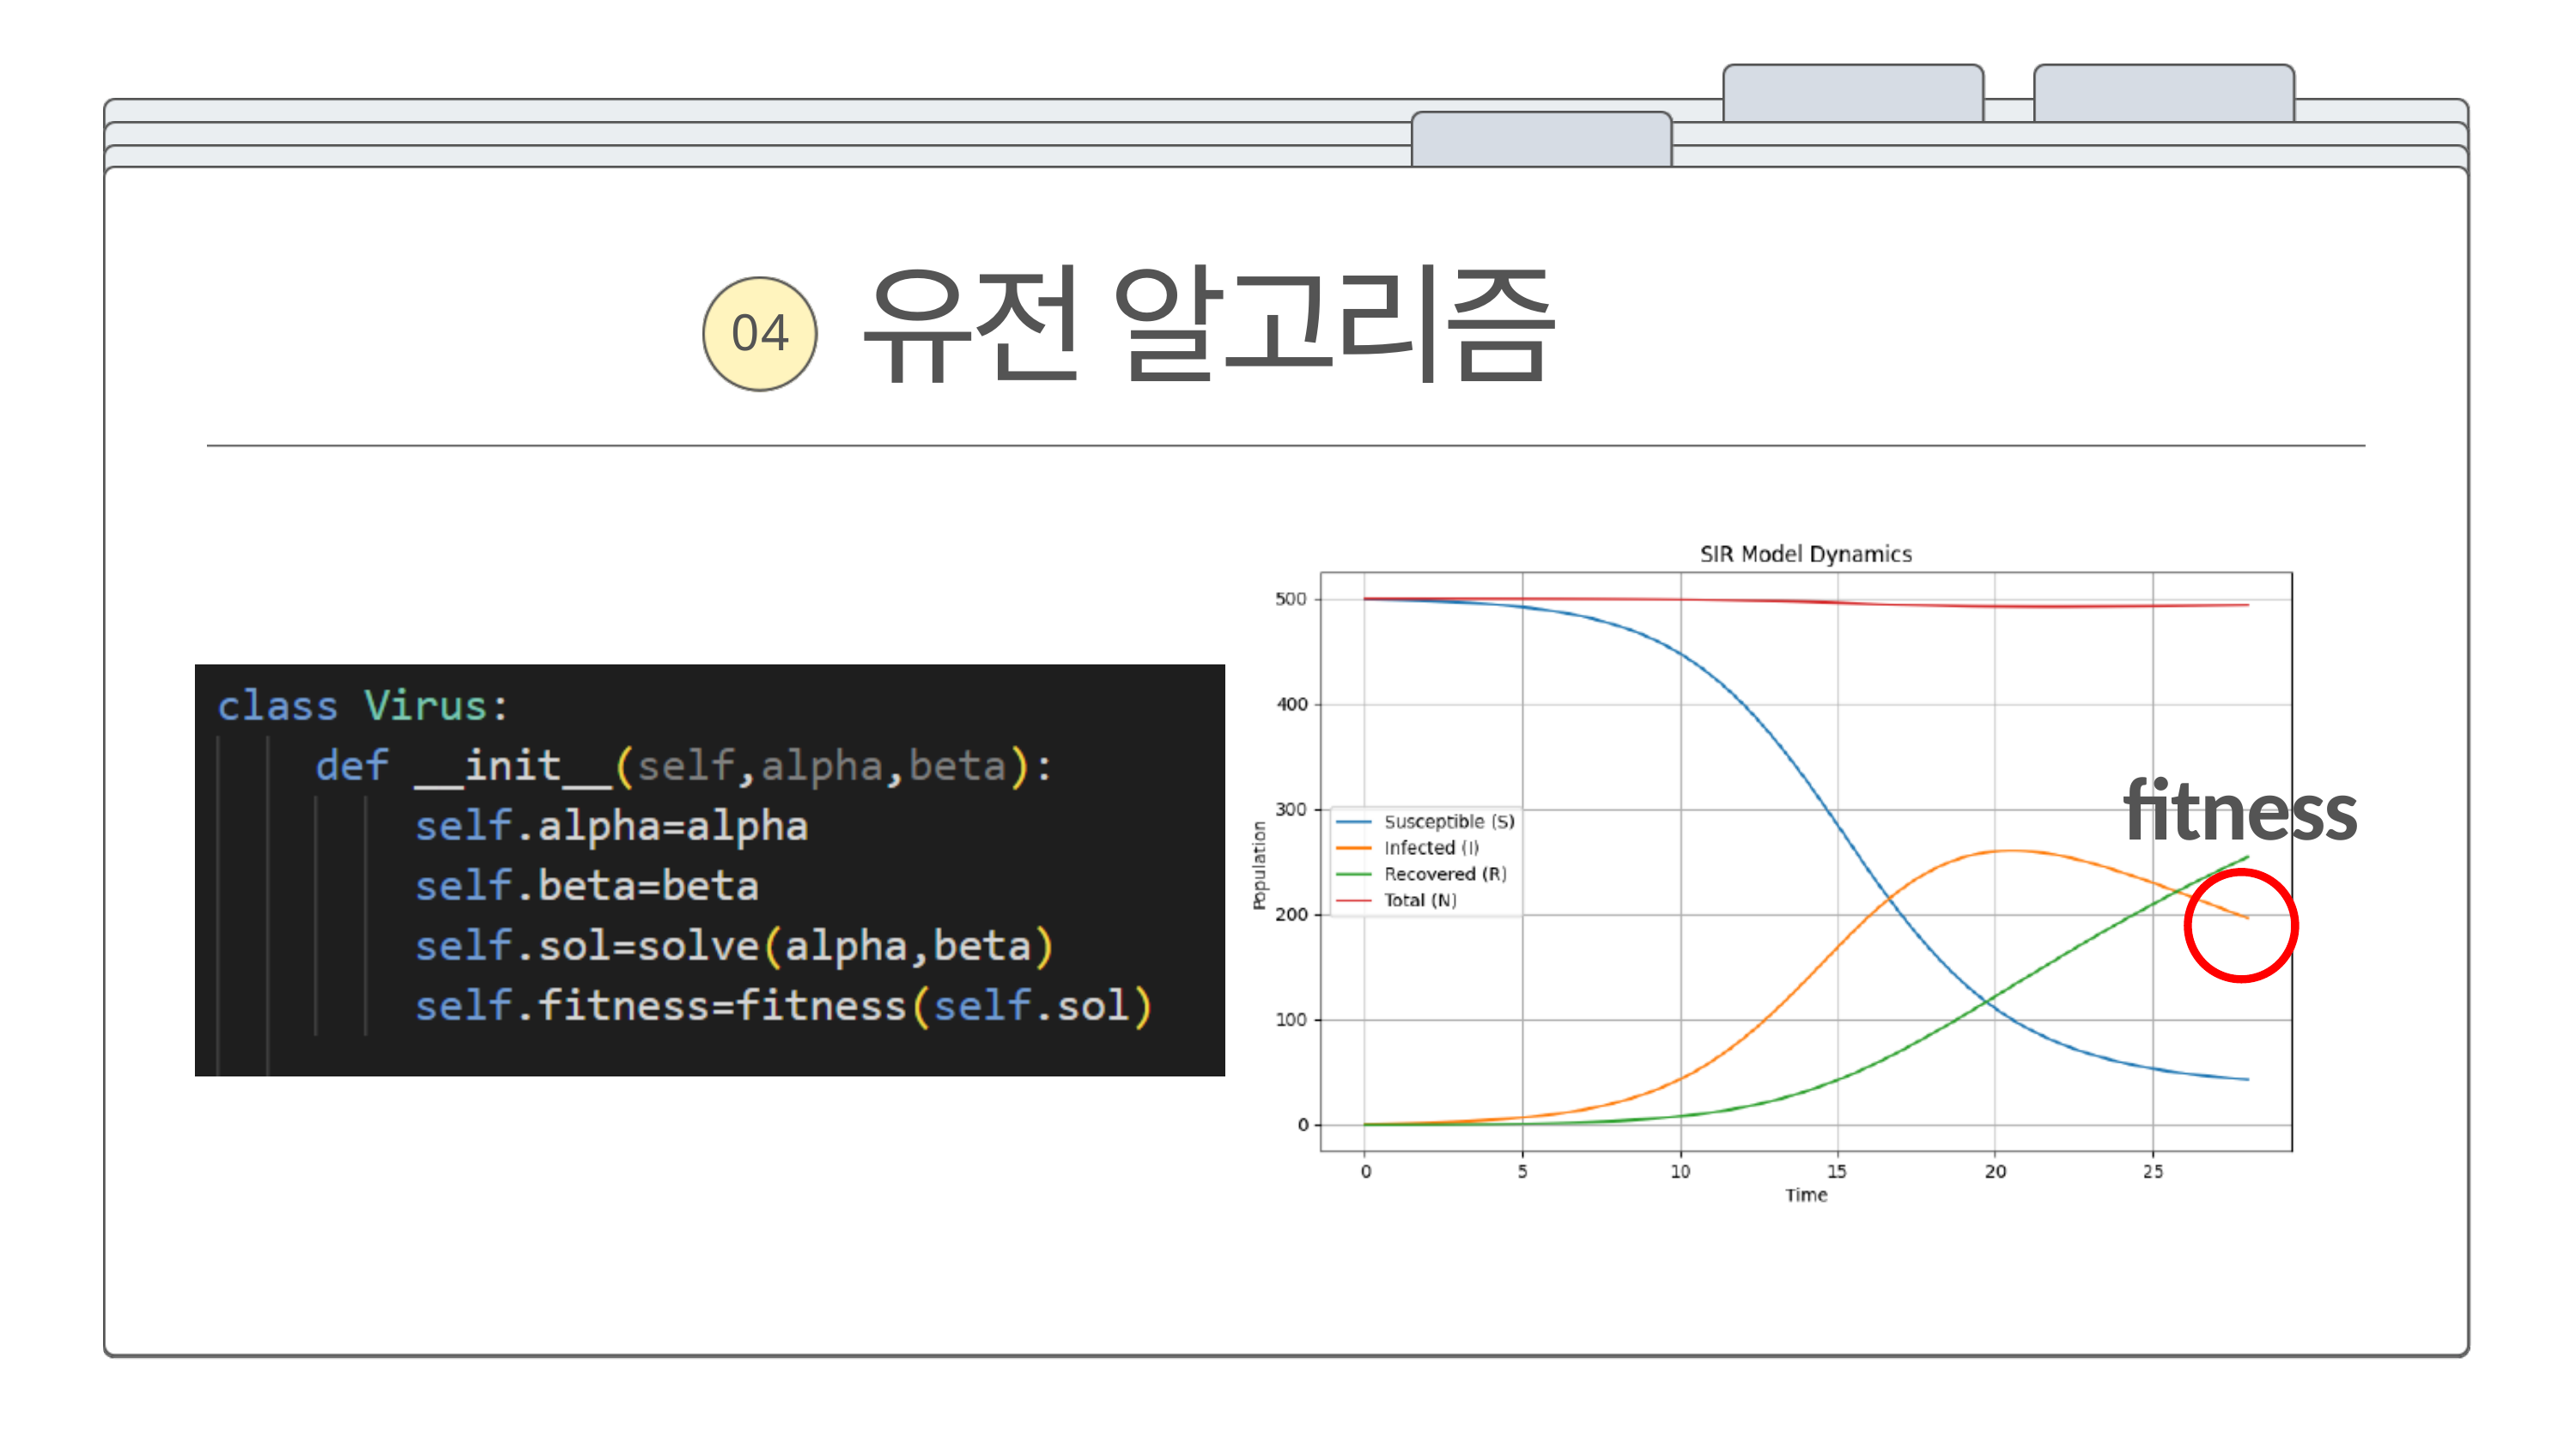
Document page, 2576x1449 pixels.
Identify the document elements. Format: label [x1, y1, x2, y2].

picture [103, 64, 2471, 1360]
